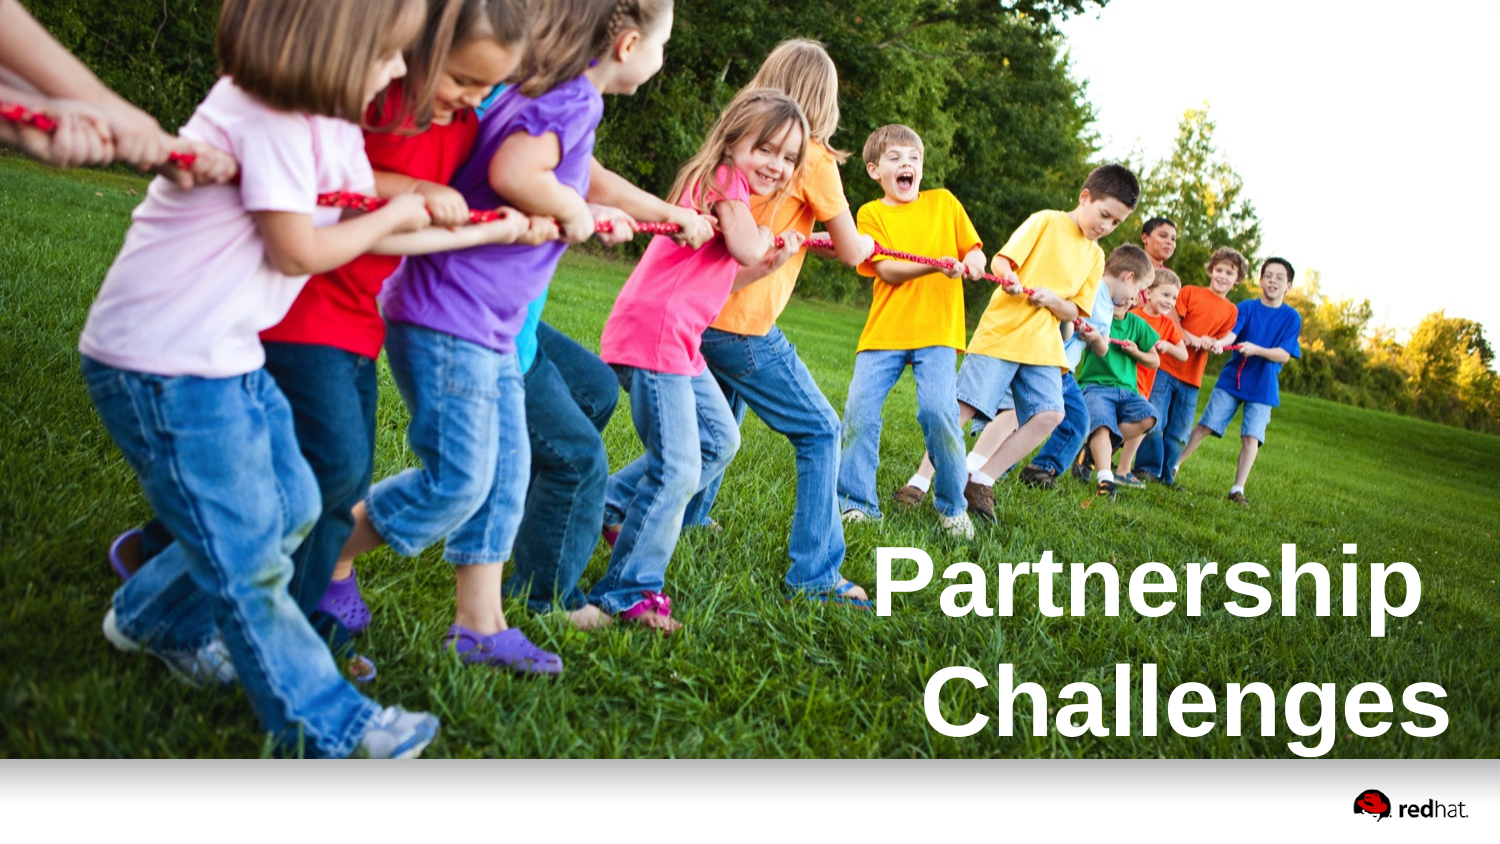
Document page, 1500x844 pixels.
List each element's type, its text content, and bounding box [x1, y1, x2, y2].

title Partnership Challenges [118, 768, 1469, 772]
picture [0, 0, 1500, 844]
